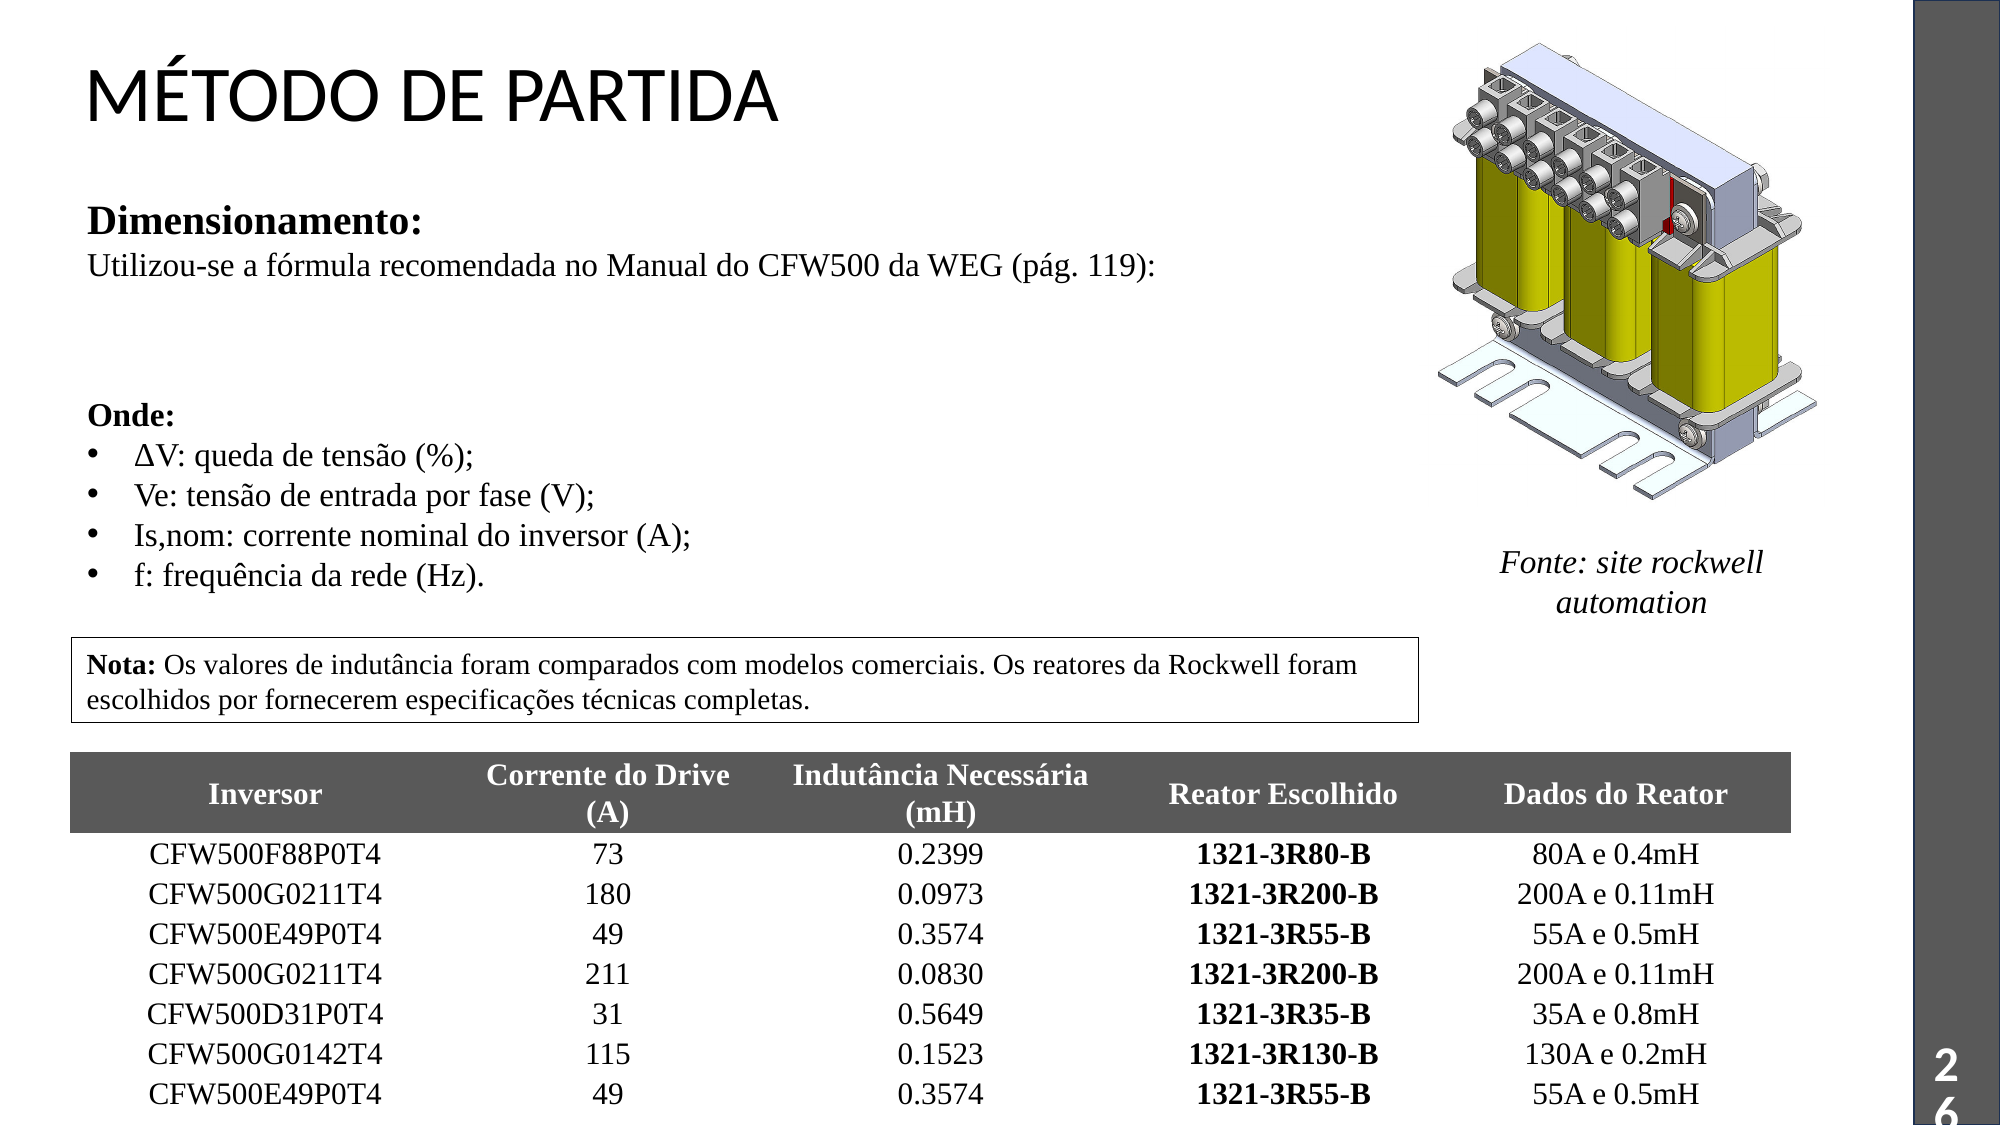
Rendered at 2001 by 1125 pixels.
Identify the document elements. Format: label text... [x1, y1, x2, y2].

table_cell 130A e 0.2mH [1441, 1033, 1791, 1073]
table_cell 211 [461, 953, 755, 993]
table_cell 55A e 0.5mH [1441, 913, 1791, 953]
table_cell CFW500G0211T4 [70, 953, 461, 993]
table_cell 0.3574 [755, 1073, 1127, 1113]
table_cell 49 [461, 1073, 755, 1113]
table_cell 55A e 0.5mH [1441, 1073, 1791, 1113]
table_cell 0.5649 [755, 993, 1127, 1033]
table_header Reator Escolhido [1127, 752, 1441, 833]
table_cell 0.0973 [755, 873, 1127, 913]
text_box Nota: Os valores de indutância foram comparados com modelos comerciais. Os reatores da Rockwell foram escolhidos por fornecerem especificações técnicas completas. [71, 637, 1419, 723]
table_header Corrente do Drive (A) [461, 752, 755, 833]
picture [1418, 26, 1830, 507]
table_cell 0.1523 [755, 1033, 1127, 1073]
table_cell 1321-3R80-B [1127, 833, 1441, 873]
table_cell 200A e 0.11mH [1441, 953, 1791, 993]
table_cell 0.2399 [755, 833, 1127, 873]
slide_number 26 [1918, 1016, 1996, 1107]
text_box [1913, 0, 2000, 1125]
table_header Dados do Reator [1441, 752, 1791, 833]
table_cell 1321-3R200-B [1127, 953, 1441, 993]
table_cell 35A e 0.8mH [1441, 993, 1791, 1033]
table_header Inversor [70, 752, 461, 833]
table_cell CFW500G0211T4 [70, 873, 461, 913]
table_cell 0.3574 [755, 913, 1127, 953]
table_cell 115 [461, 1033, 755, 1073]
table_cell CFW500F88P0T4 [70, 833, 461, 873]
table_cell 1321-3R130-B [1127, 1033, 1441, 1073]
table_cell 180 [461, 873, 755, 913]
table_cell 73 [461, 833, 755, 873]
table_cell 80A e 0.4mH [1441, 833, 1791, 873]
table_cell 31 [461, 993, 755, 1033]
table_cell CFW500E49P0T4 [70, 913, 461, 953]
table_header Indutância Necessária (mH) [755, 752, 1127, 833]
table_cell CFW500E49P0T4 [70, 1073, 461, 1113]
table_cell 1321-3R55-B [1127, 1073, 1441, 1113]
text_box MÉTODO DE PARTIDA [69, 56, 1413, 218]
table_cell 1321-3R200-B [1127, 873, 1441, 913]
table_cell 49 [461, 913, 755, 953]
table_cell 0.0830 [755, 953, 1127, 993]
table_cell CFW500D31P0T4 [70, 993, 461, 1033]
text_box Fonte: site rockwell automation [1479, 533, 1785, 628]
table_cell CFW500G0142T4 [70, 1033, 461, 1073]
table_cell 1321-3R35-B [1127, 993, 1441, 1033]
table_cell 200A e 0.11mH [1441, 873, 1791, 913]
table_cell 1321-3R55-B [1127, 913, 1441, 953]
